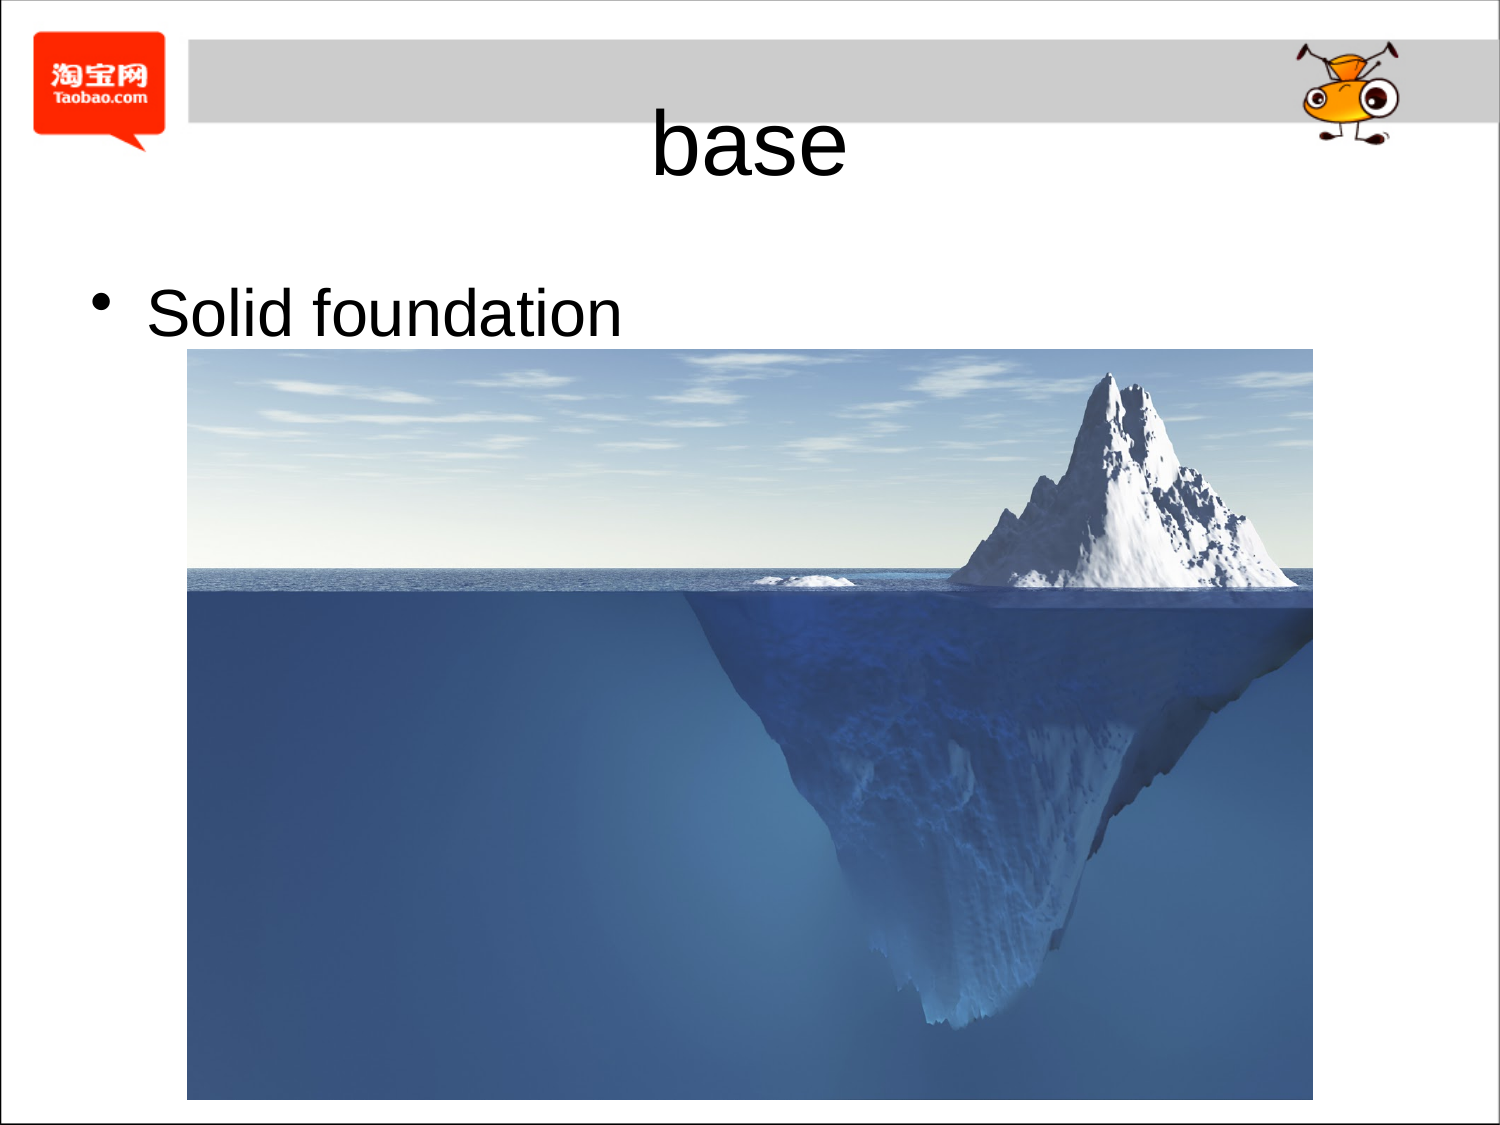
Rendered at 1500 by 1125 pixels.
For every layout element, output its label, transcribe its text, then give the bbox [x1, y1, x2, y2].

picture [0, 0, 1500, 1125]
title base [74, 44, 1426, 233]
list Solid foundation [74, 262, 1426, 1006]
